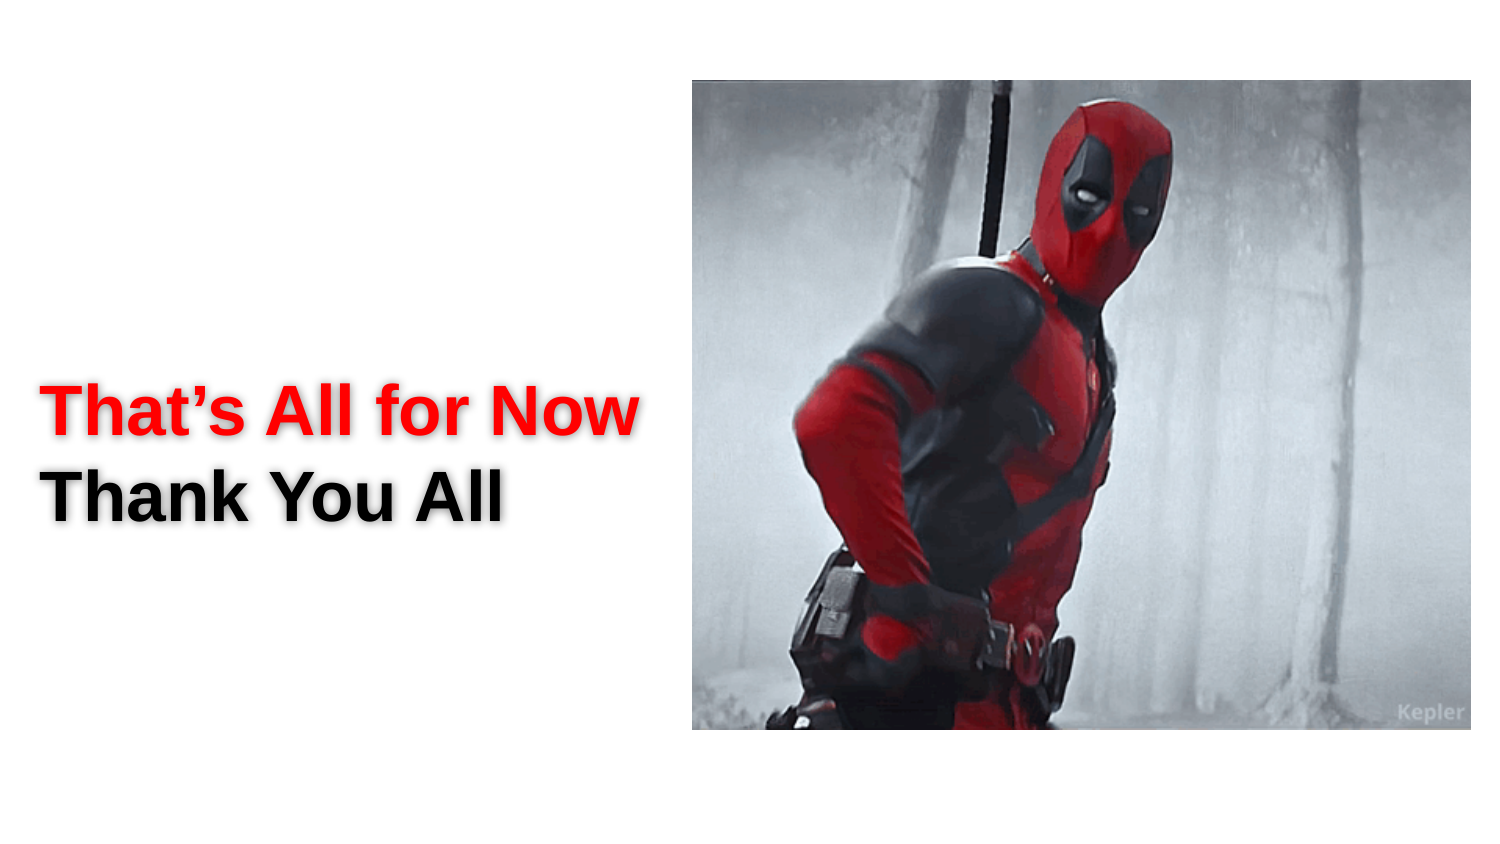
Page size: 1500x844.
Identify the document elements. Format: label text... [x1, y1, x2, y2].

title That’s All for Now Thank You All [24, 349, 686, 444]
picture [691, 80, 1471, 730]
